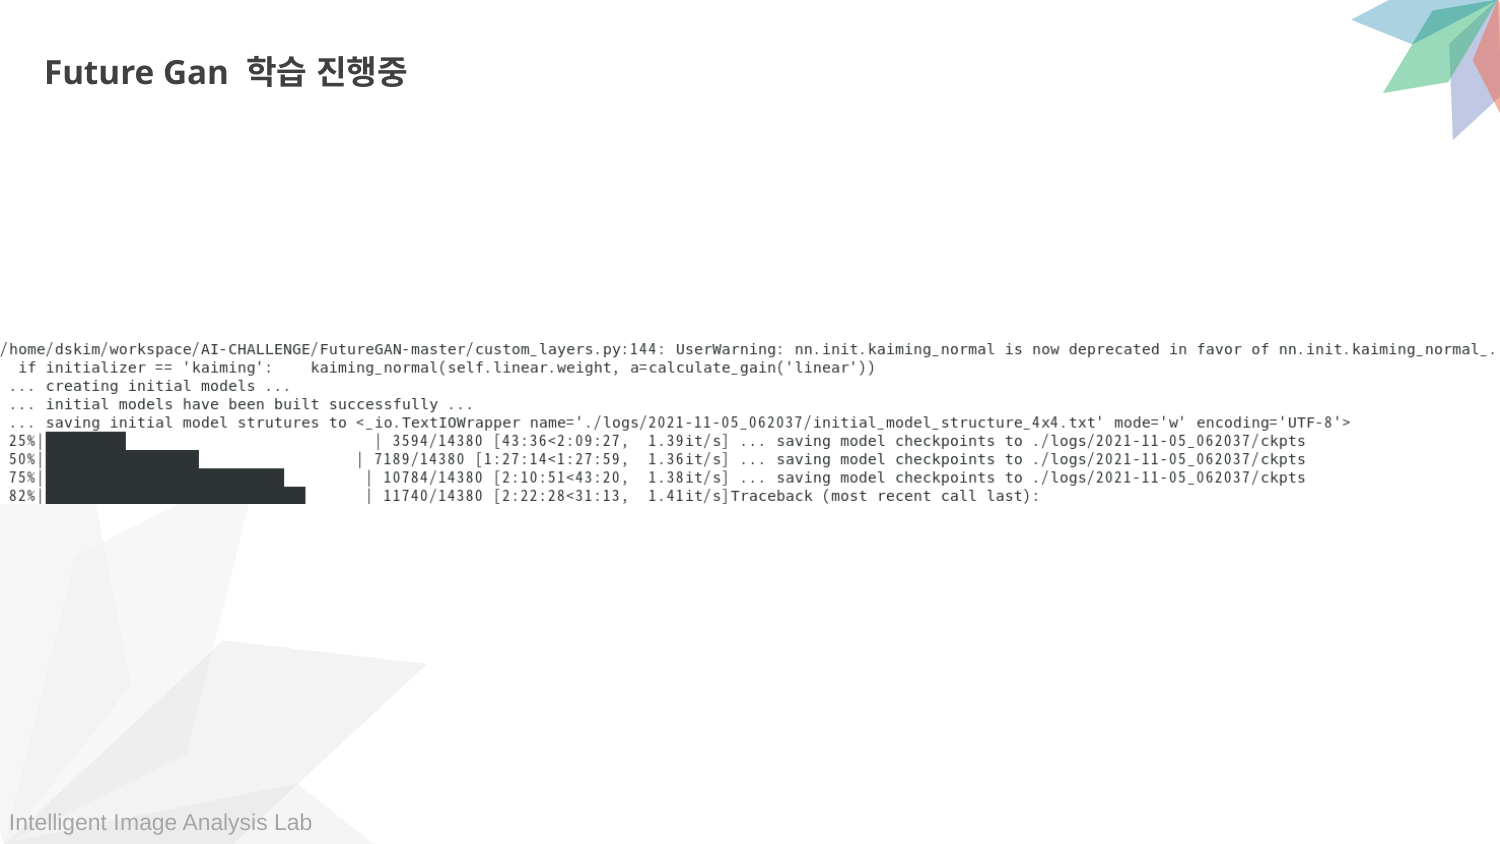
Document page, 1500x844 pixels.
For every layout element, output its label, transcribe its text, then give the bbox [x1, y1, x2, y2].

text_box Future Gan 학습 진행중 [29, 43, 783, 99]
picture [0, 0, 1500, 844]
